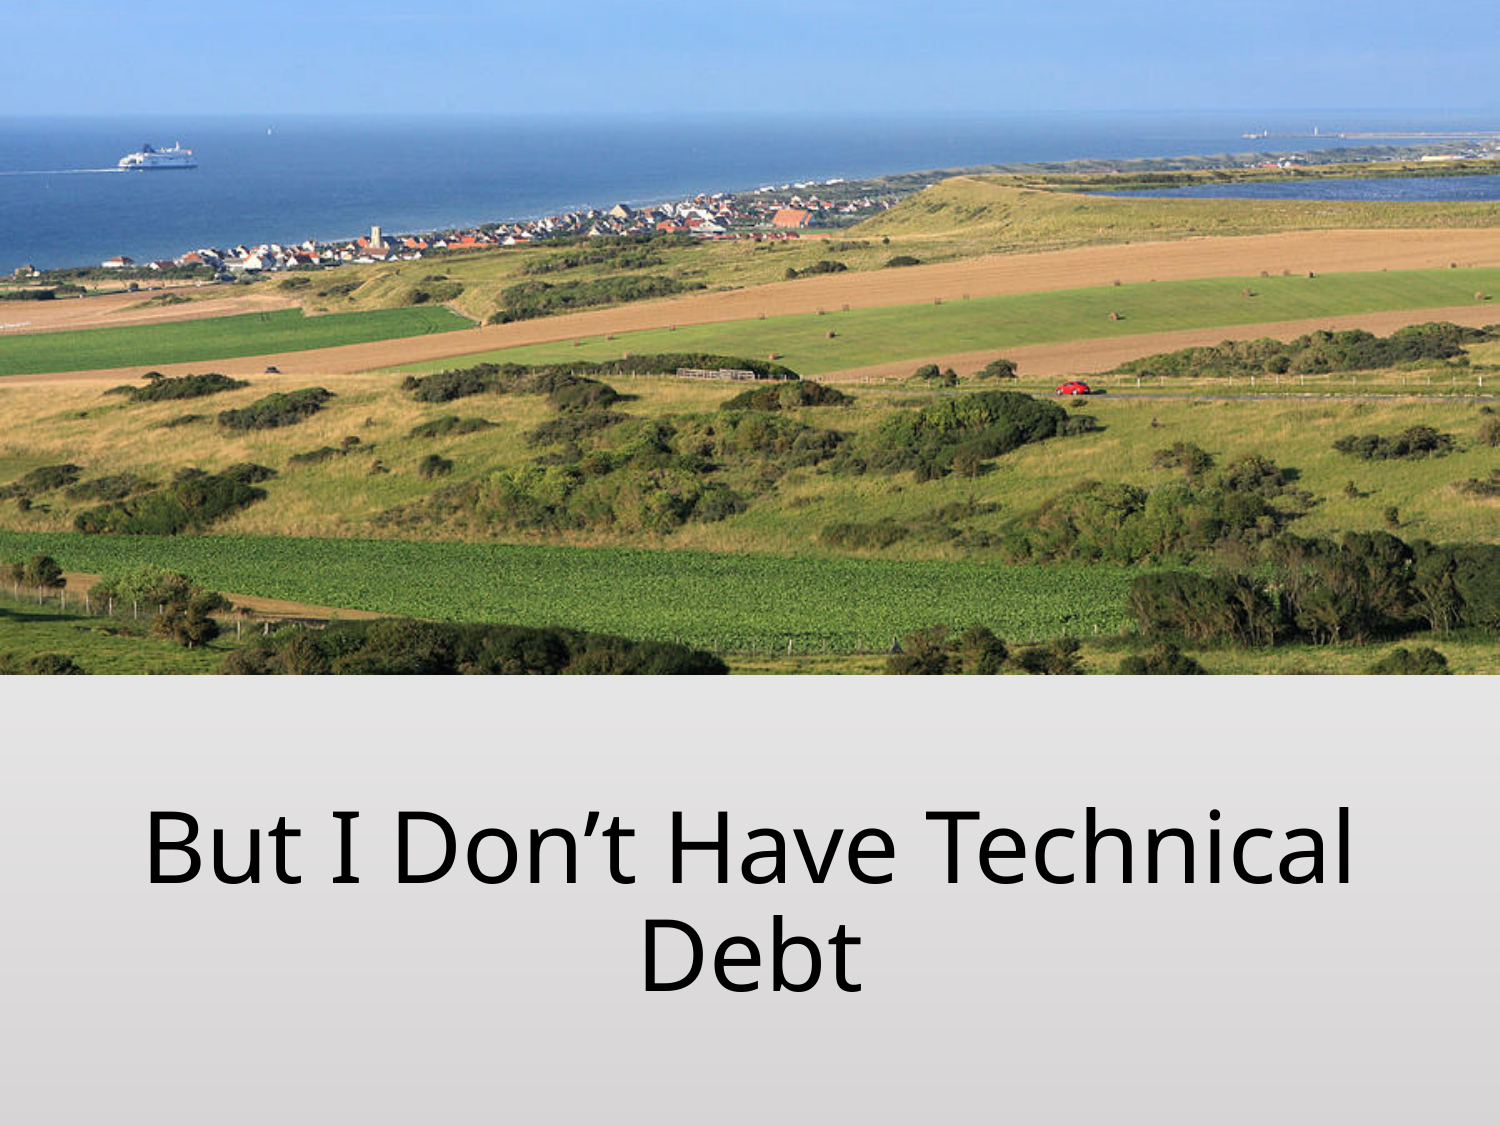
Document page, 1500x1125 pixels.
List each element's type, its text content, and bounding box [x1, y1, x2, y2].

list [0, 0, 1500, 676]
title But I Don’t Have Technical Debt [112, 728, 1388, 1083]
